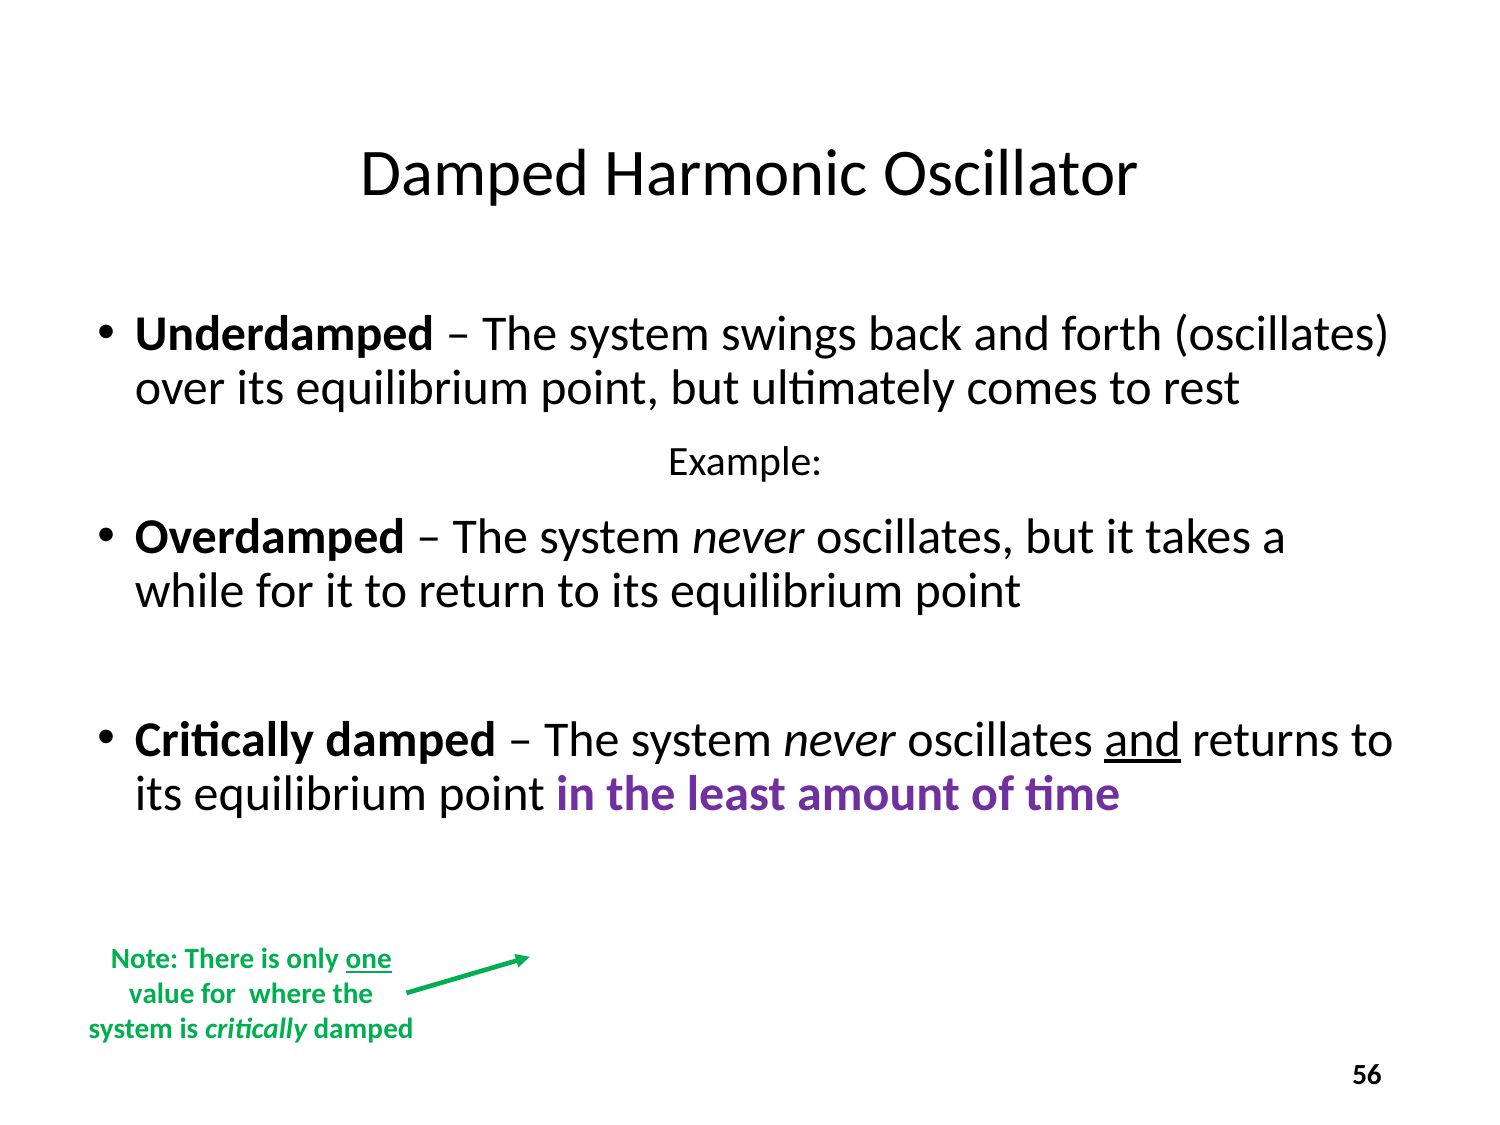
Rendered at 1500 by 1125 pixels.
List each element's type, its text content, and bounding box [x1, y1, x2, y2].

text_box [406, 956, 530, 993]
slide_number 56 [1059, 1042, 1397, 1103]
title Damped Harmonic Oscillator [103, 83, 1397, 265]
